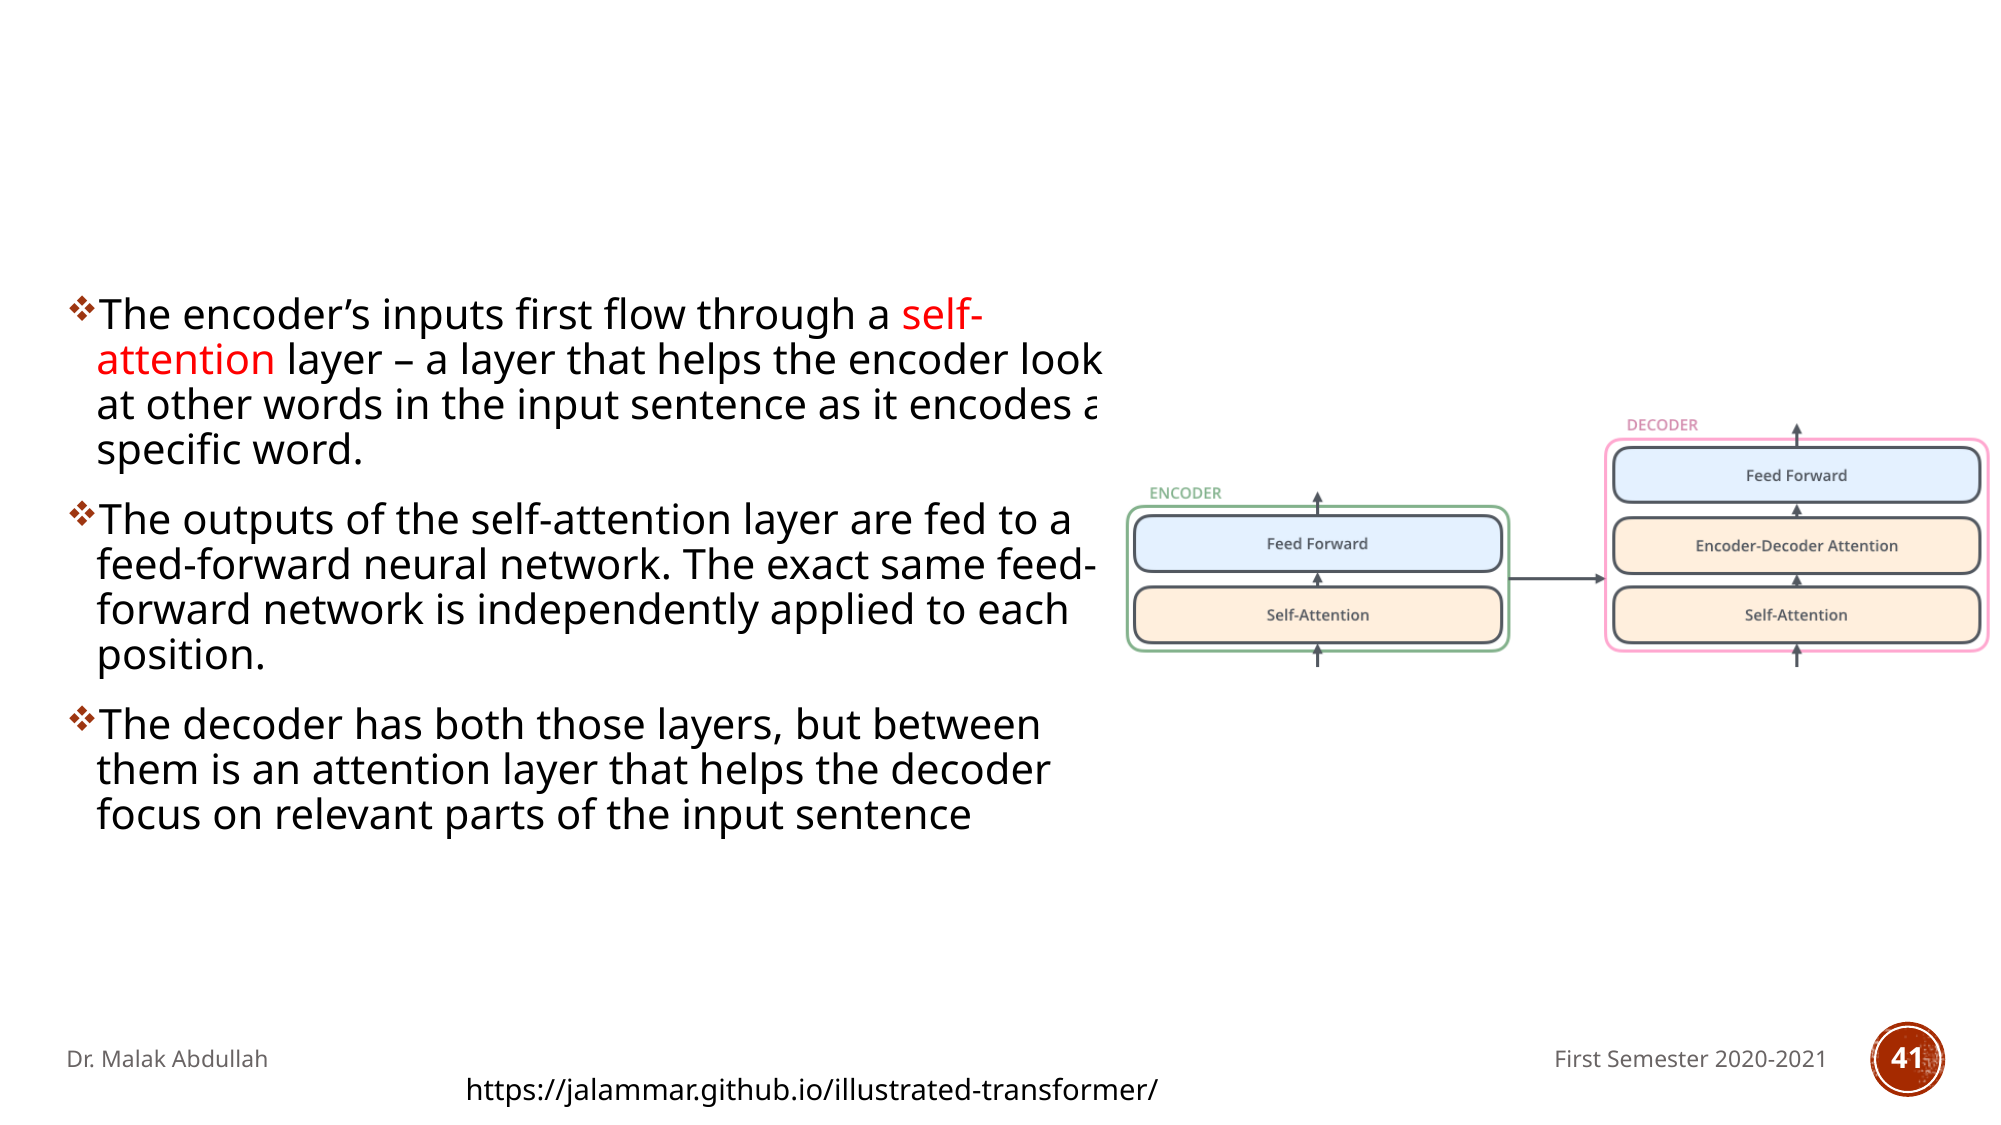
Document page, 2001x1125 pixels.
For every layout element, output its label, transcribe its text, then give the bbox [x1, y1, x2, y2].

list The encoder’s inputs first flow through a self-attention layer – a layer that helps the encoder look at other words in the input sentence as it encodes a specific word. The outputs of the self-attention layer are fed to a feed-forward neural network. The exact same feed-forward network is independently applied to each position. The decoder has both those layers, but between them is an attention layer that helps the decoder focus on relevant parts of the input sentence [51, 285, 1145, 1028]
picture [1097, 386, 2000, 696]
footer Dr. Malak Abdullah [51, 1028, 1217, 1089]
text_box https://jalammar.github.io/illustrated-transformer/ [450, 1063, 1174, 1114]
slide_number 41 [1855, 1028, 1961, 1089]
slide_number First Semester 2020-2021 [1306, 1028, 1844, 1089]
